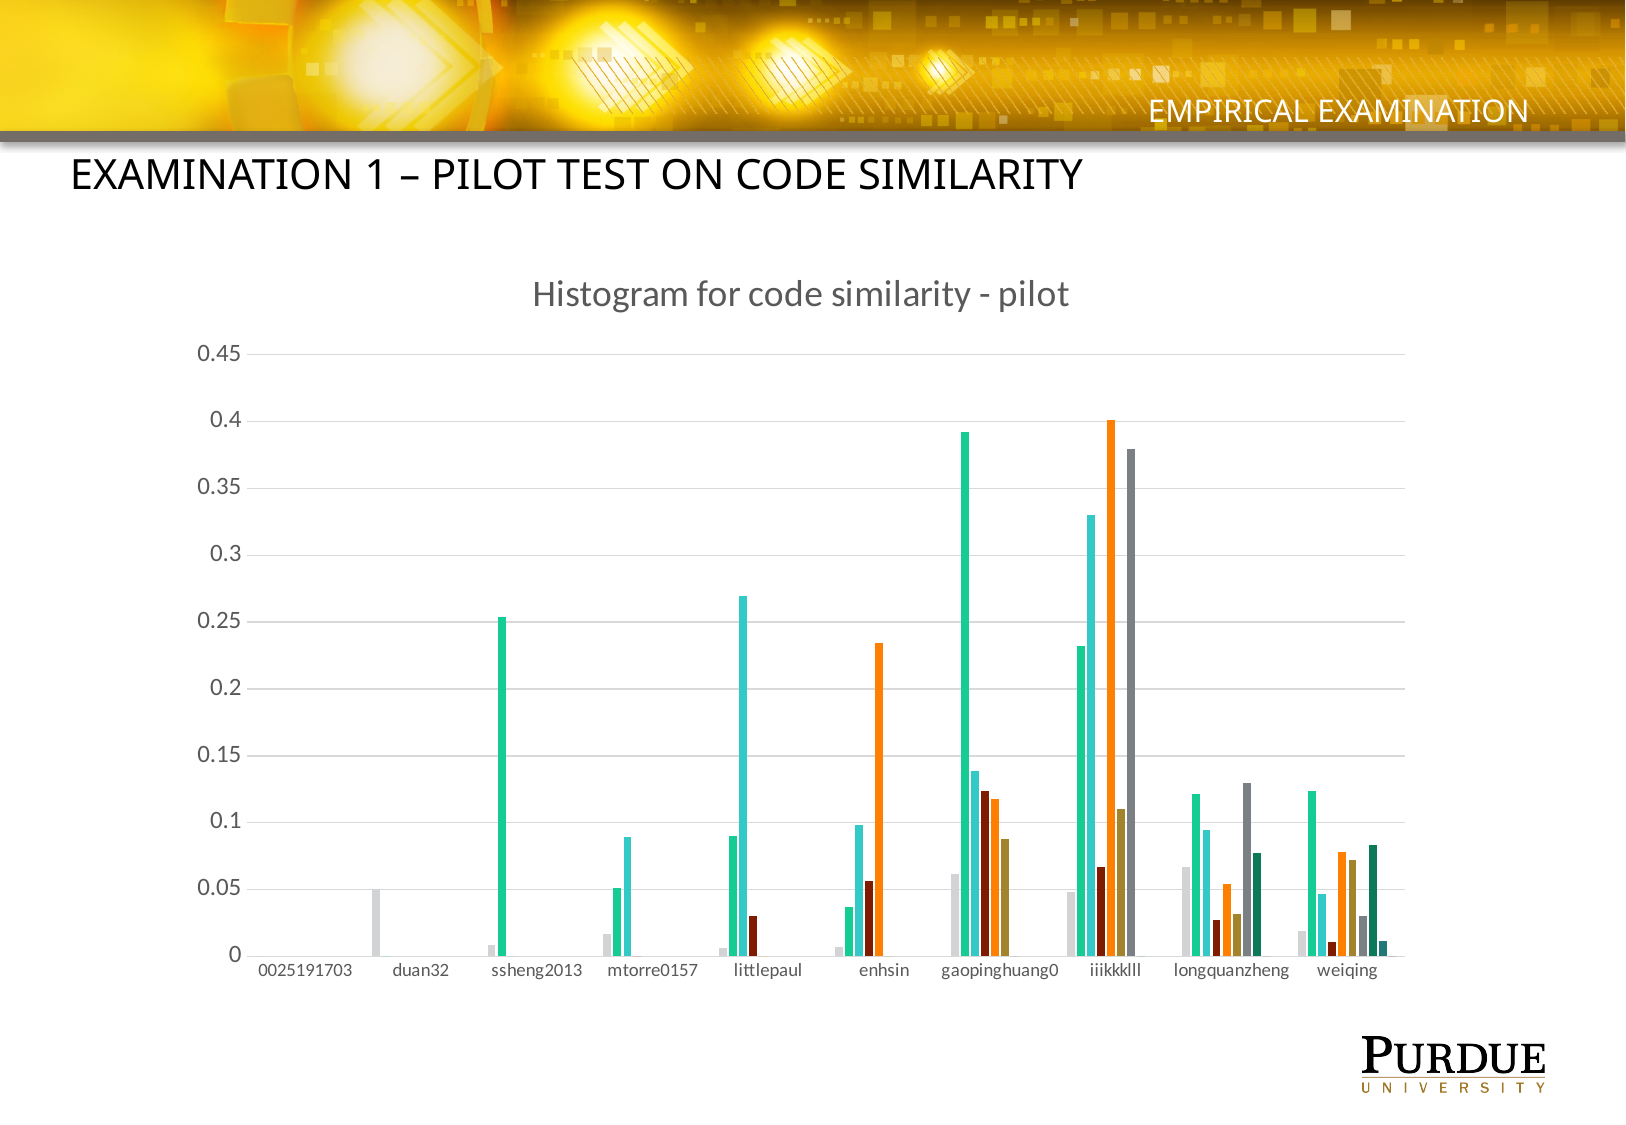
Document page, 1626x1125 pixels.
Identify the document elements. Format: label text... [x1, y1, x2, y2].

list Examination 1 – pilot test on code similarity [55, 140, 1545, 202]
picture [0, 0, 1626, 131]
picture [1362, 1036, 1545, 1093]
chart [172, 243, 1431, 997]
title Empirical examination [57, 88, 1545, 137]
